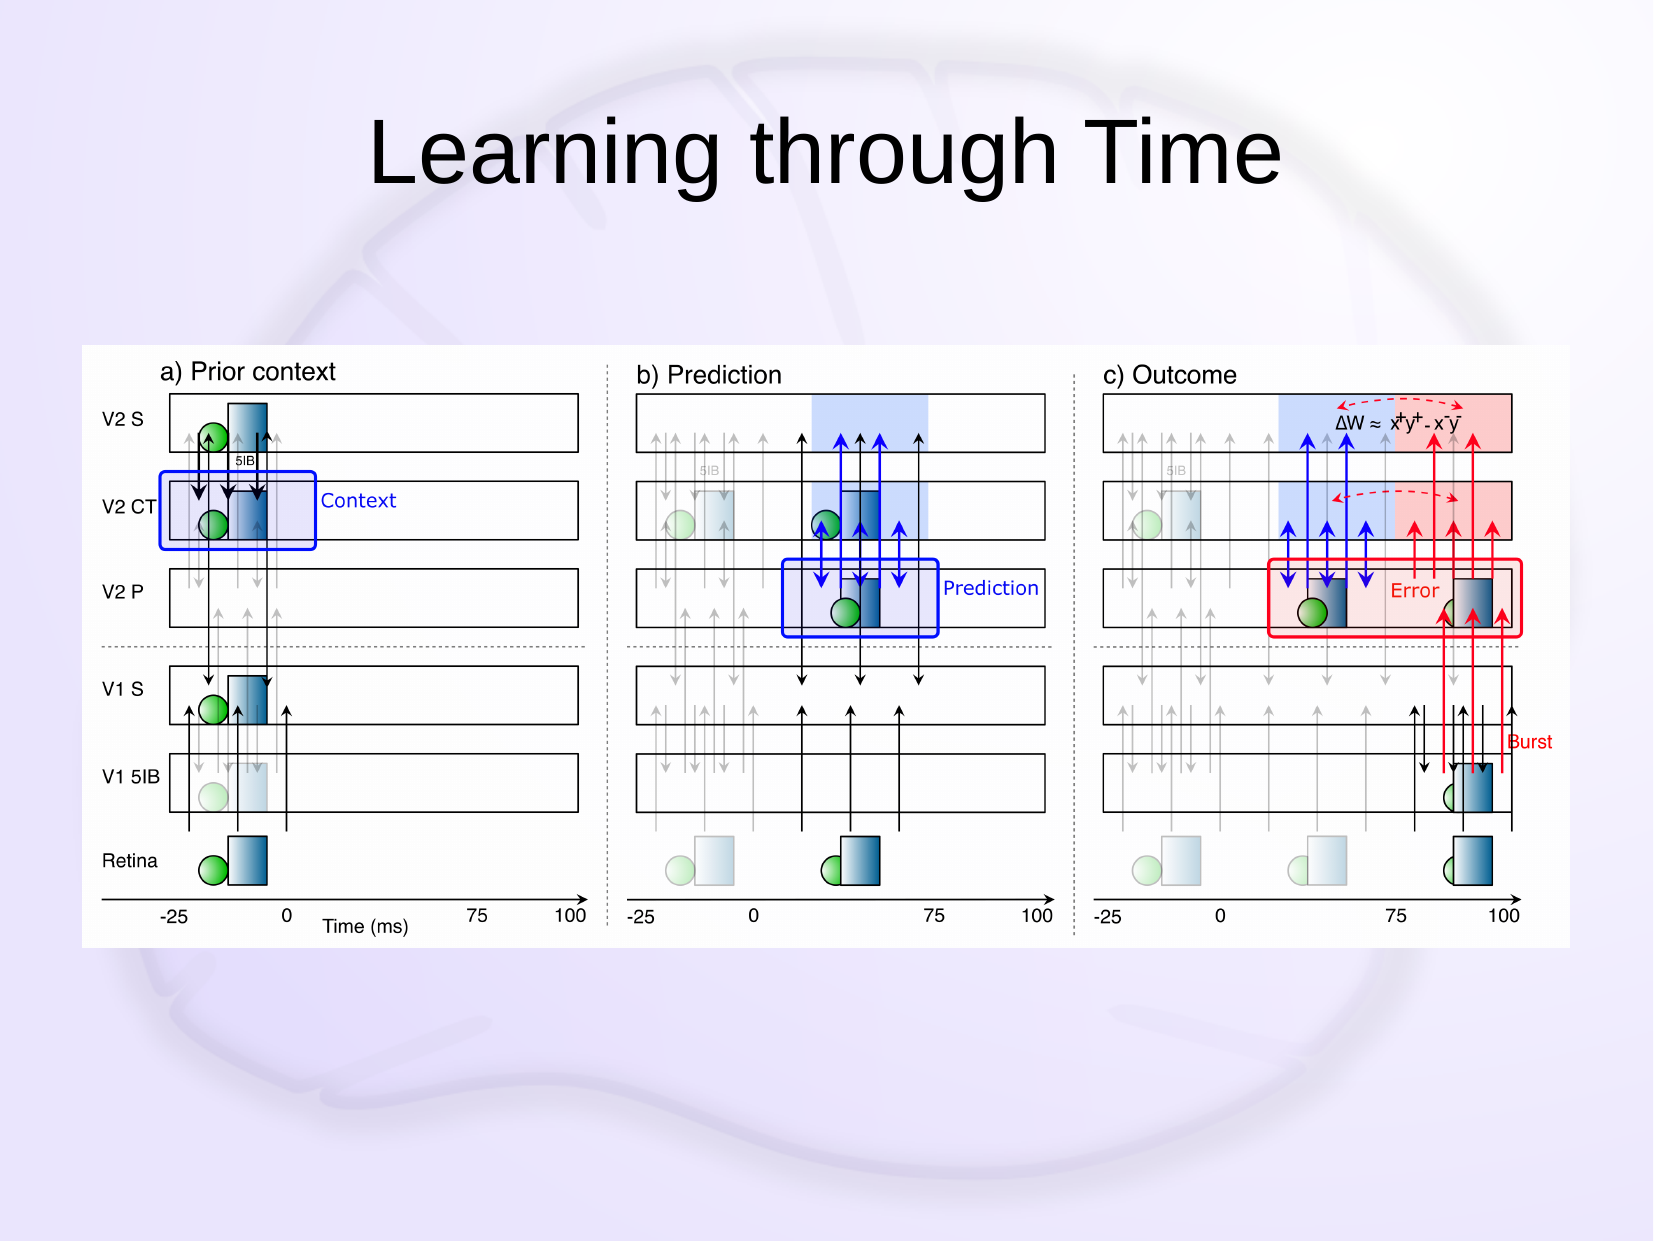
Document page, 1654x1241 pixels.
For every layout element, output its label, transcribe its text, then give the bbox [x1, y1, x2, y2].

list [82, 345, 1571, 949]
picture [0, 0, 1654, 1241]
title Learning through Time [82, 49, 1571, 257]
